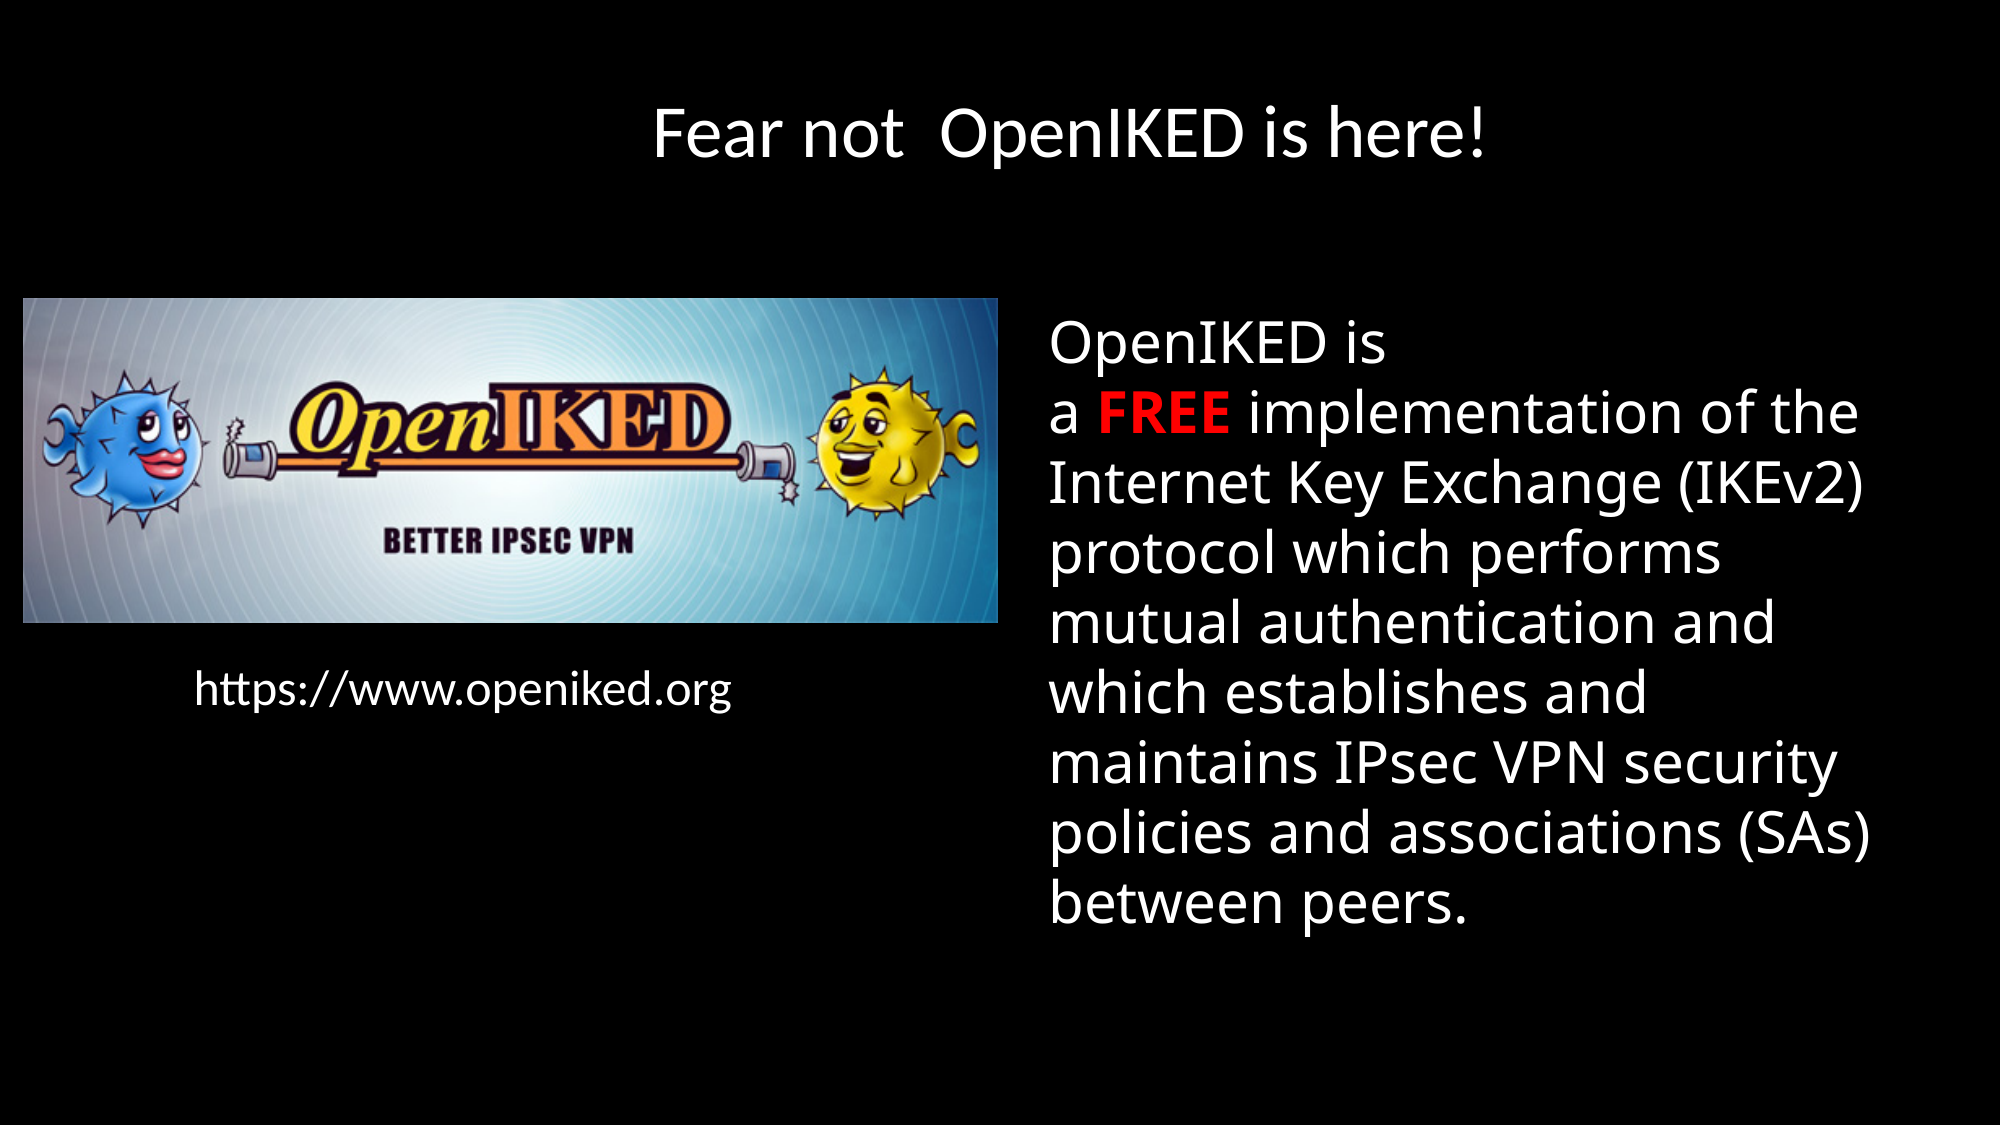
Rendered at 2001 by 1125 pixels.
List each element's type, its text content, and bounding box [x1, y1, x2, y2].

picture [23, 298, 999, 624]
text_box Fear not OpenIKED is here! [622, 74, 1521, 180]
text_box OpenIKED is a FREE implementation of the Internet Key Exchange (IKEv2) protocol which performs mutual authentication and which establishes and maintains IPsec VPN security policies and associations (SAs) between peers. [1033, 298, 1940, 943]
text_box https://www.openiked.org [0, 647, 926, 723]
